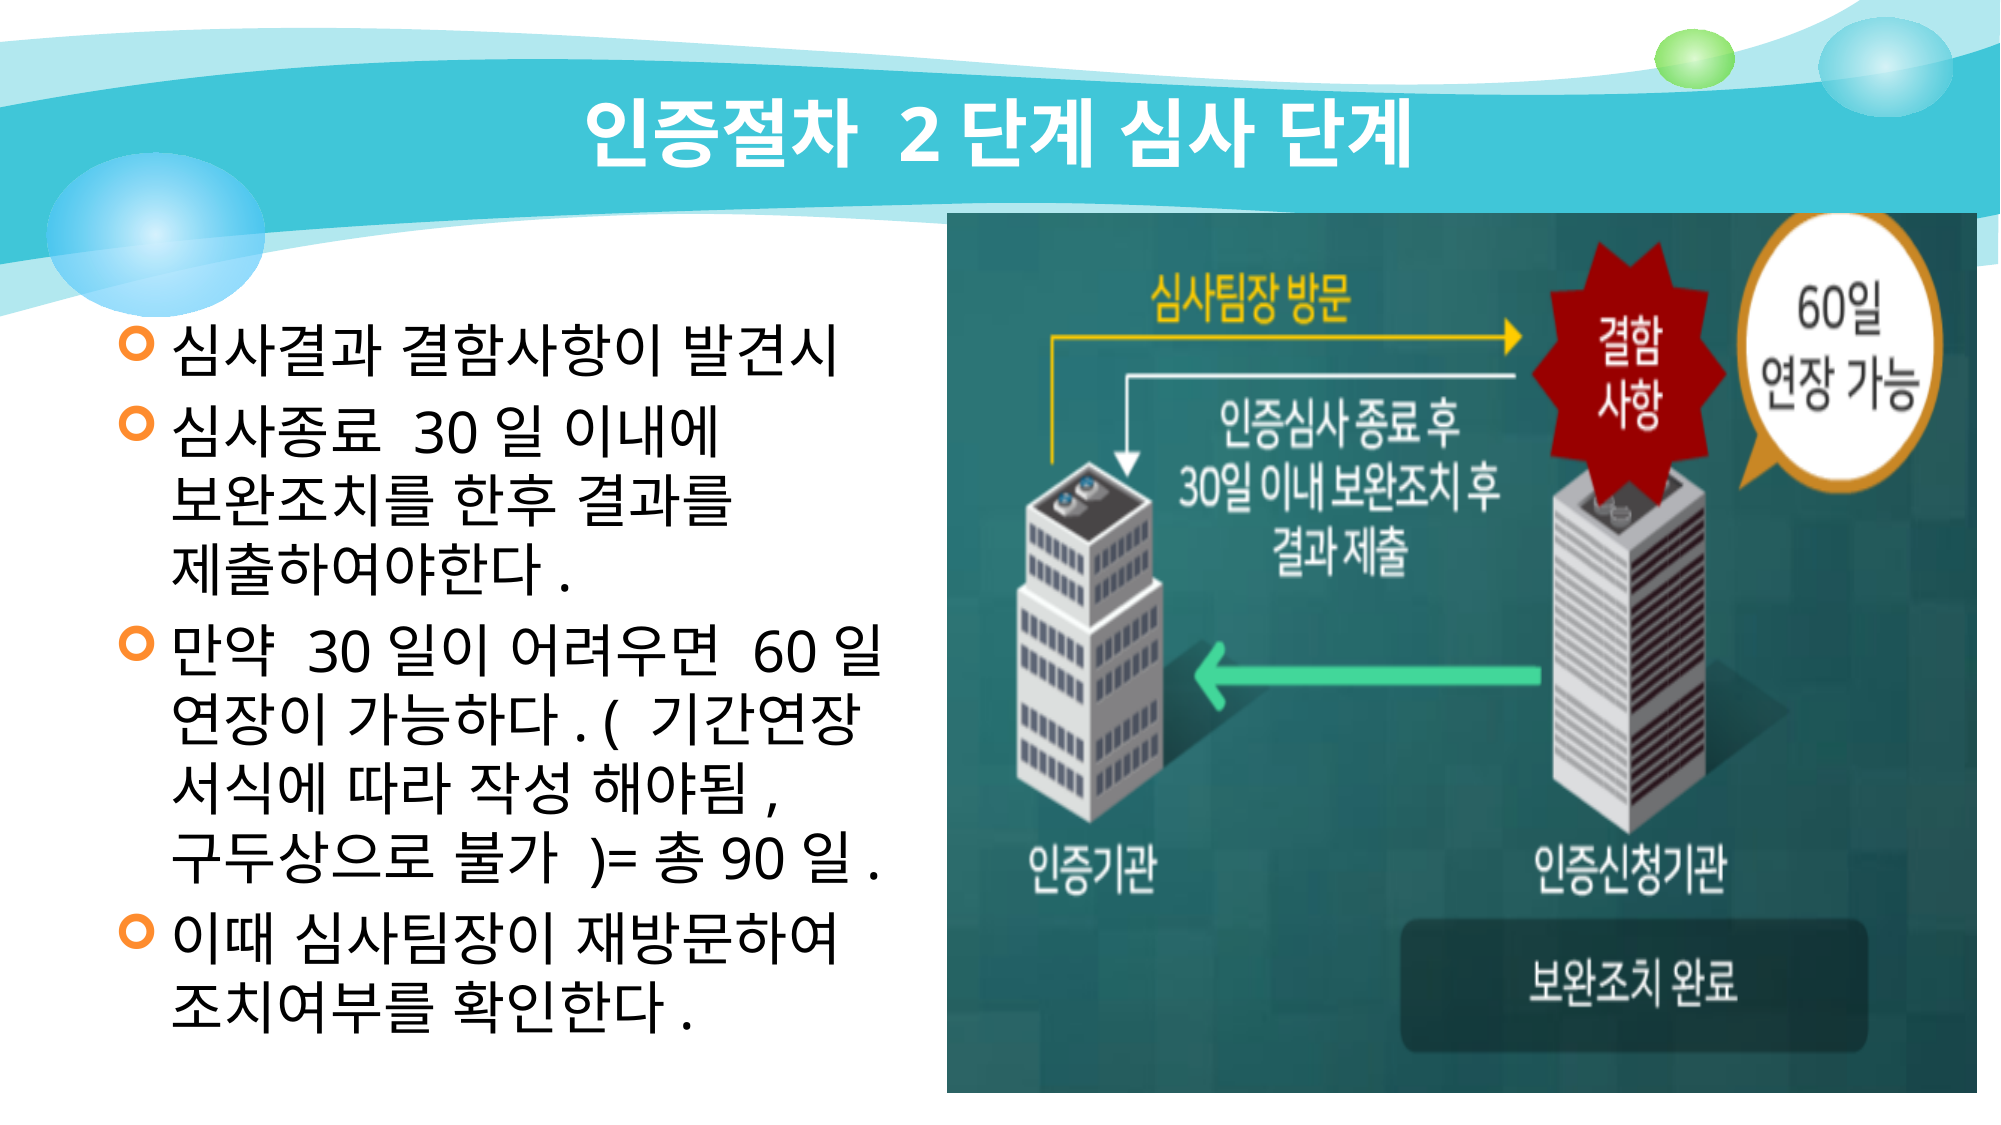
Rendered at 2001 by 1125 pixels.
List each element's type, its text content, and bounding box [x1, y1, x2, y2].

title 인증절차 2단계 심사 단계 [99, 37, 1900, 225]
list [946, 213, 1977, 1093]
list 심사결과 결함사항이 발견시 심사종료 30일 이내에 보완조치를 한후 결과를 제출하여야한다. 만약 30일이 어려우면 60일 연장이 가능하다. ( 기간연장 서식에 따라 작성 해야됨, 구두상으로 불가 )=총90일. 이때 심사팀장이 재방문하여 조치여부를 확인한다. [99, 307, 940, 1050]
